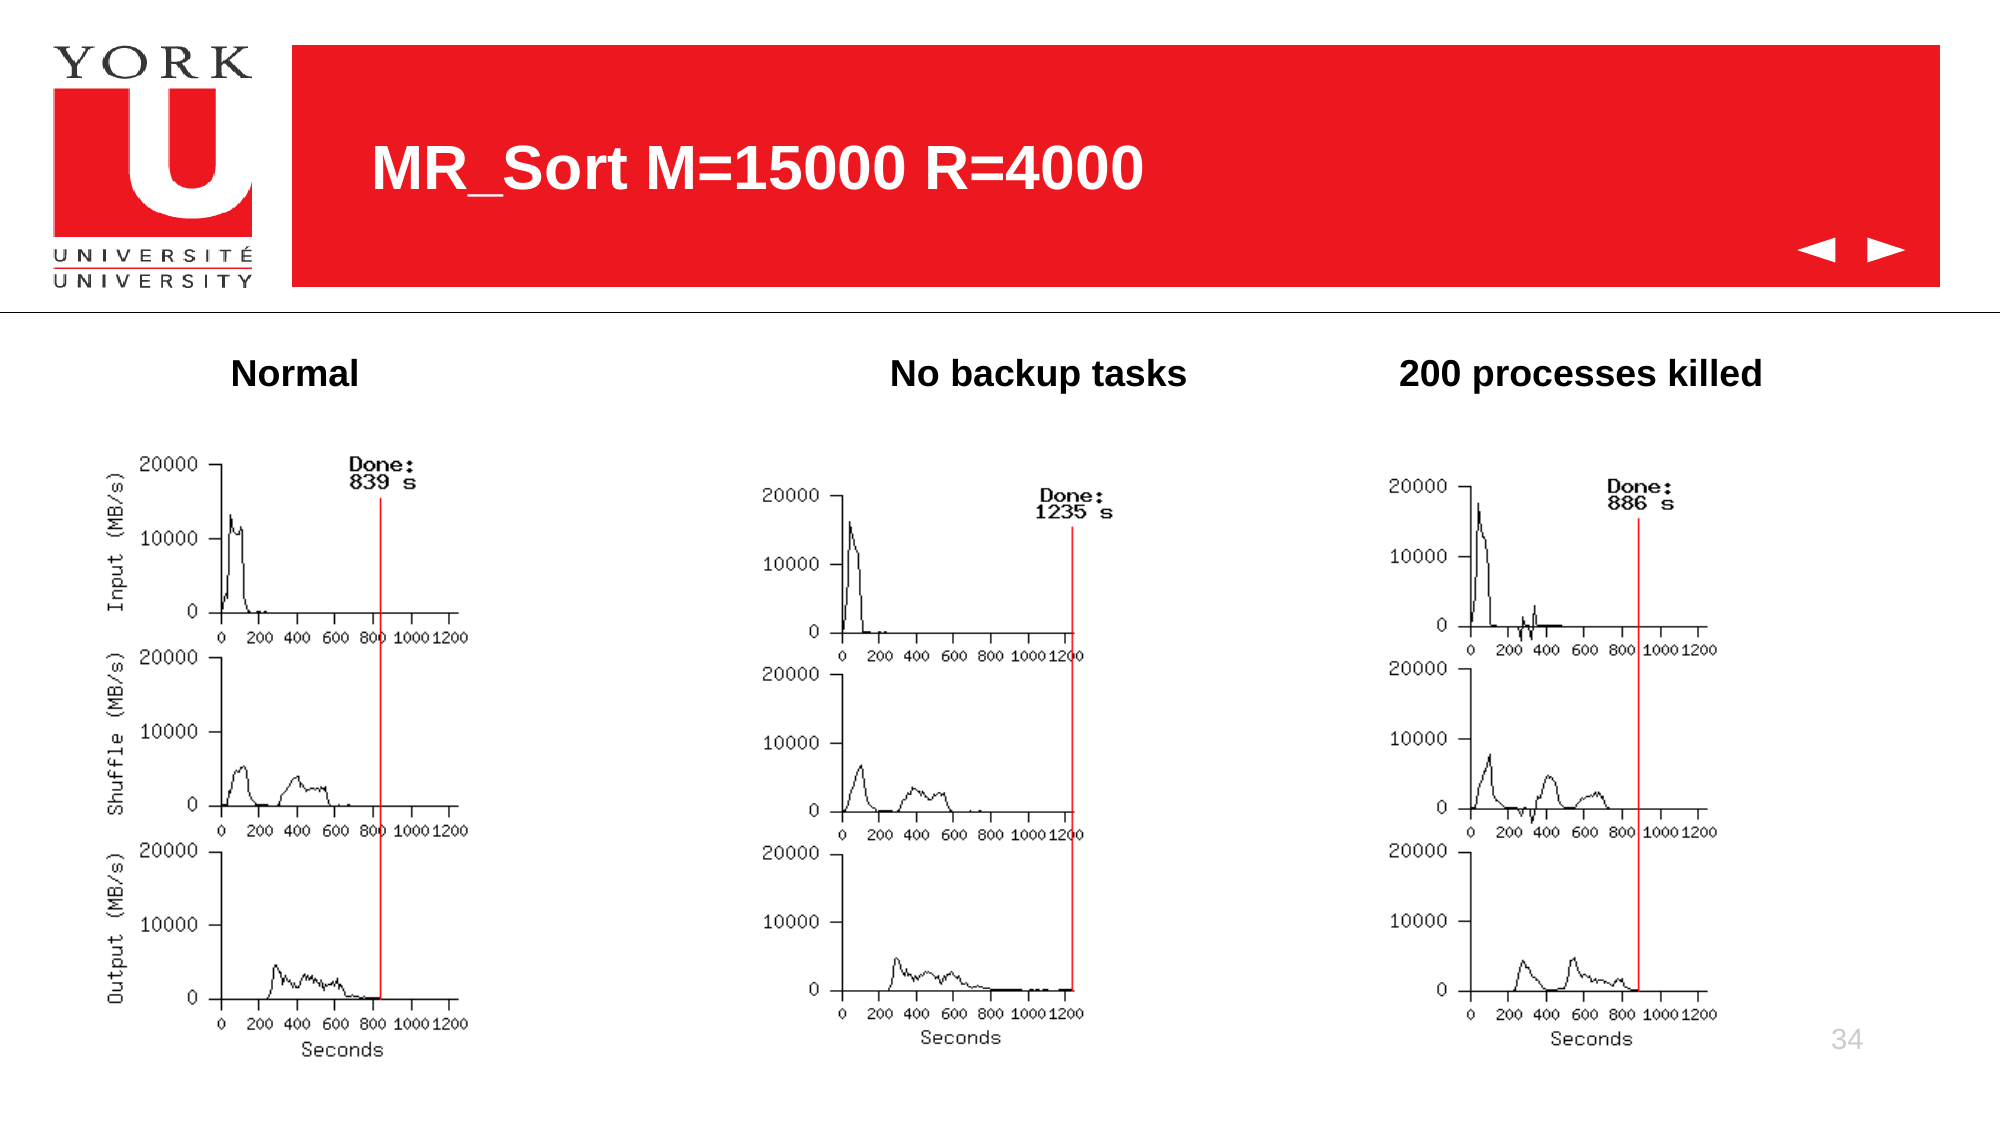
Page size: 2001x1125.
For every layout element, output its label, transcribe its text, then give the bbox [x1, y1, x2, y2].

title MR_Sort M=15000 R=4000 [356, 70, 1857, 259]
picture [0, 0, 2000, 312]
text_box Normal No backup tasks 200 processes killed [127, 306, 1872, 444]
picture [0, 313, 2000, 1125]
text_box [936, 817, 2000, 1106]
